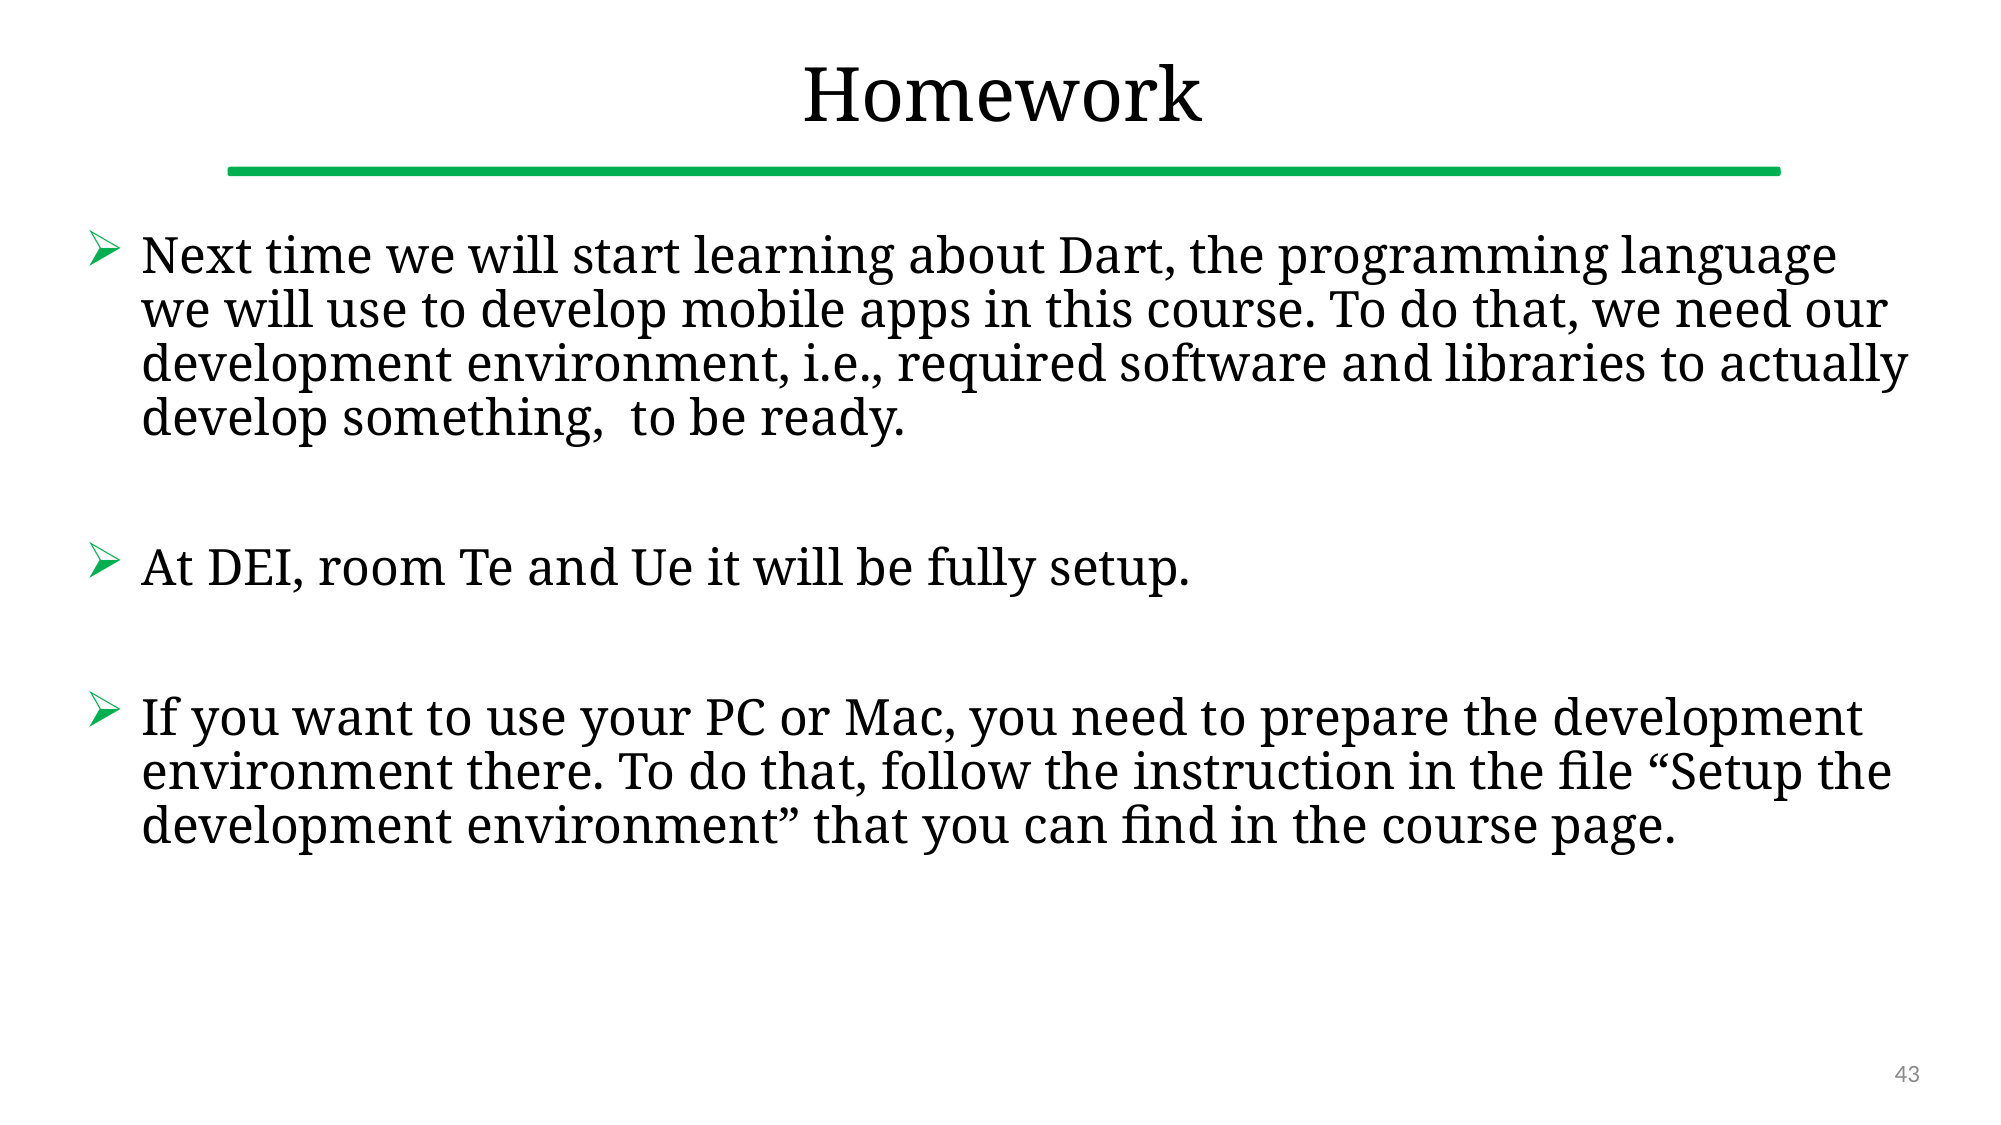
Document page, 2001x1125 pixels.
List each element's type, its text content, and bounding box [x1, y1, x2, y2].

title Homework [70, 26, 1936, 168]
list Next time we will start learning about Dart, the programming language we will use to develop mobile apps in this course. To do that, we need our development environment, i.e., required software and libraries to actually develop something, to be ready. At DEI, room Te and Ue it will be fully setup. If you want to use your PC or Mac, you need to prepare the development environment there. To do that, follow the instruction in the file “Setup the development environment” that you can find in the course page. [70, 223, 1936, 1021]
slide_number 43 [1412, 1042, 1936, 1103]
